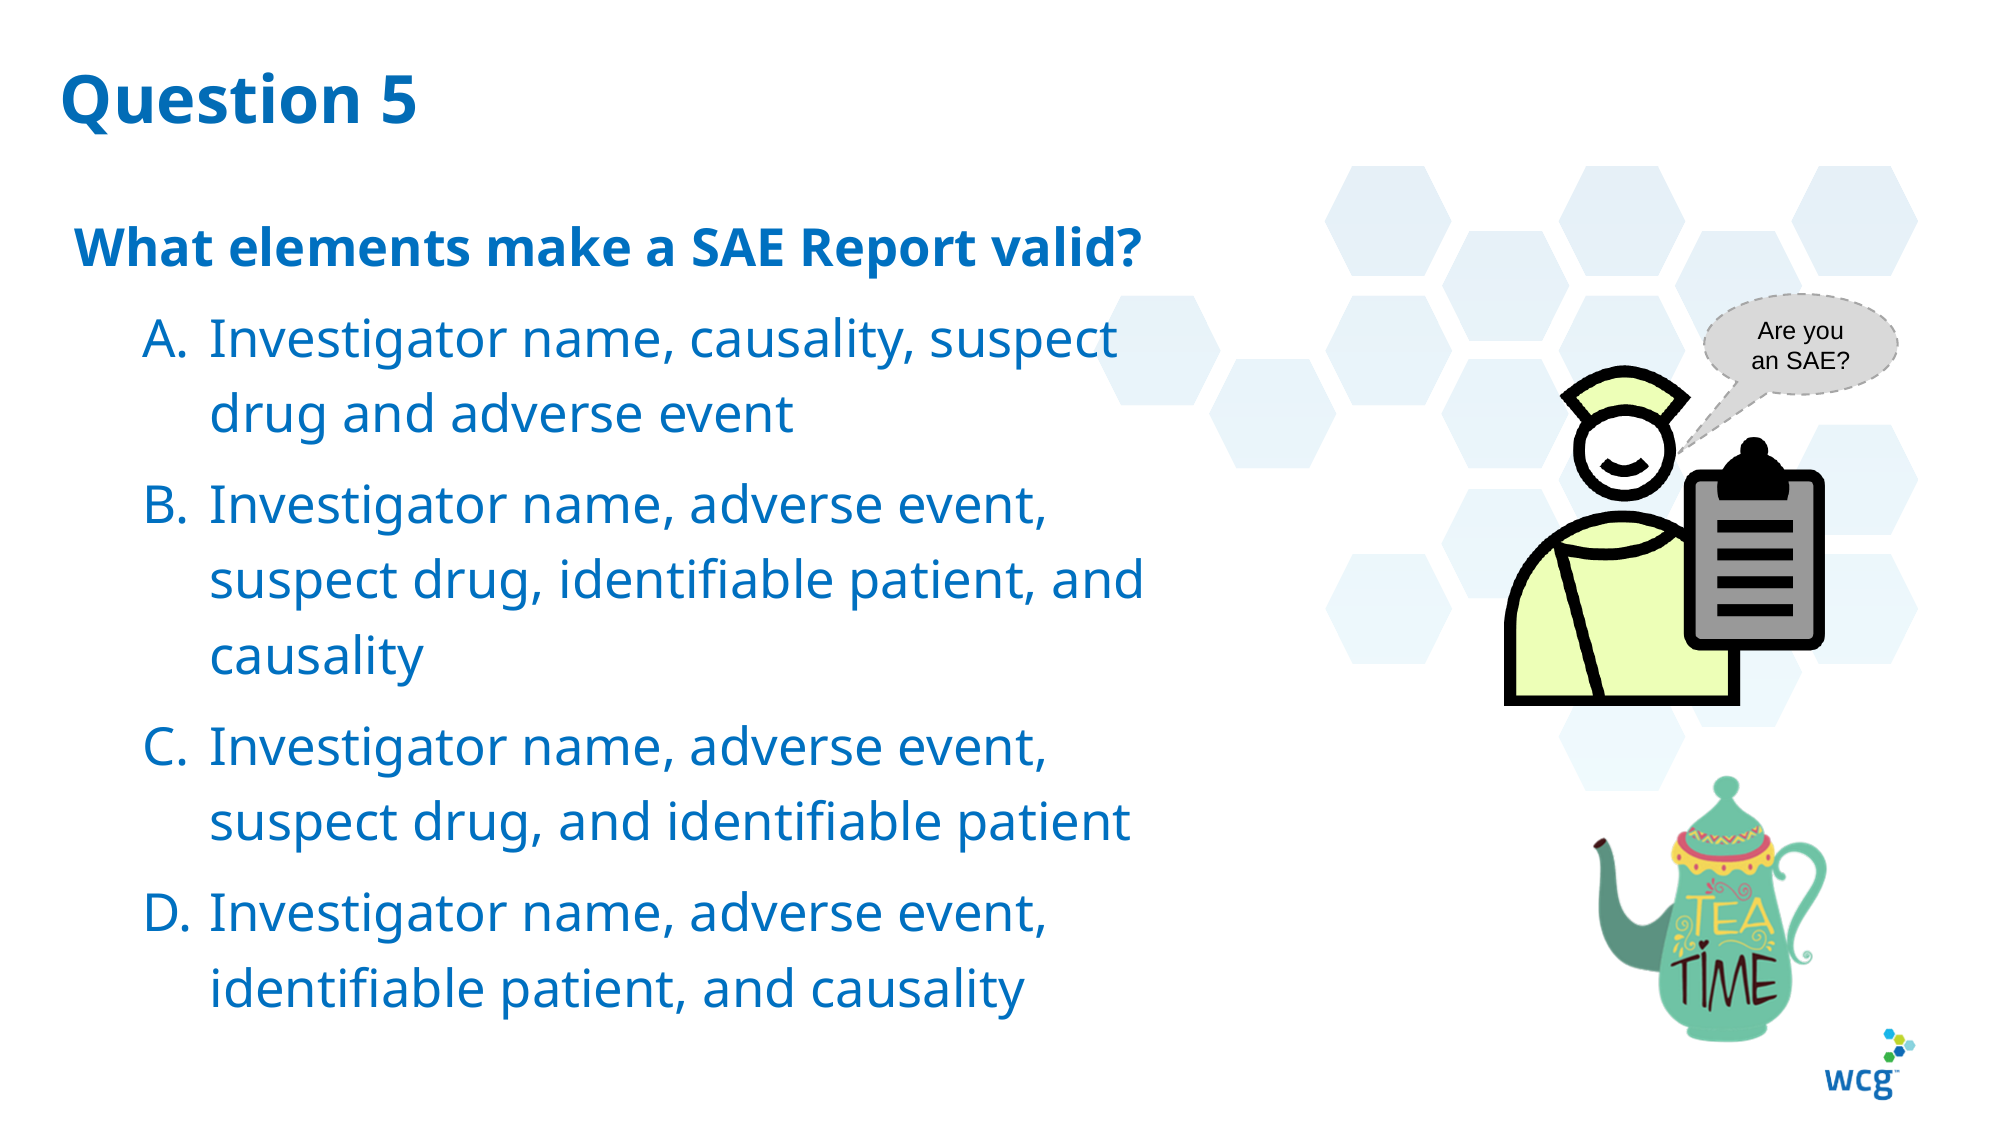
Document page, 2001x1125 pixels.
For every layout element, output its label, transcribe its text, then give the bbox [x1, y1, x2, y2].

title Question 5 [59, 66, 1477, 137]
picture [1504, 365, 1825, 706]
list What elements make a SAE Report valid? Investigator name, causality, suspect drug and adverse event Investigator name, adverse event, suspect drug, identifiable patient, and causality Investigator name, adverse event, suspect drug, and identifiable patient Investigator name, adverse event, identifiable patient, and causality [59, 193, 1253, 1033]
picture [1565, 764, 1855, 1054]
picture [1819, 1026, 1921, 1104]
text_box Are you an SAE? [1703, 293, 1899, 394]
